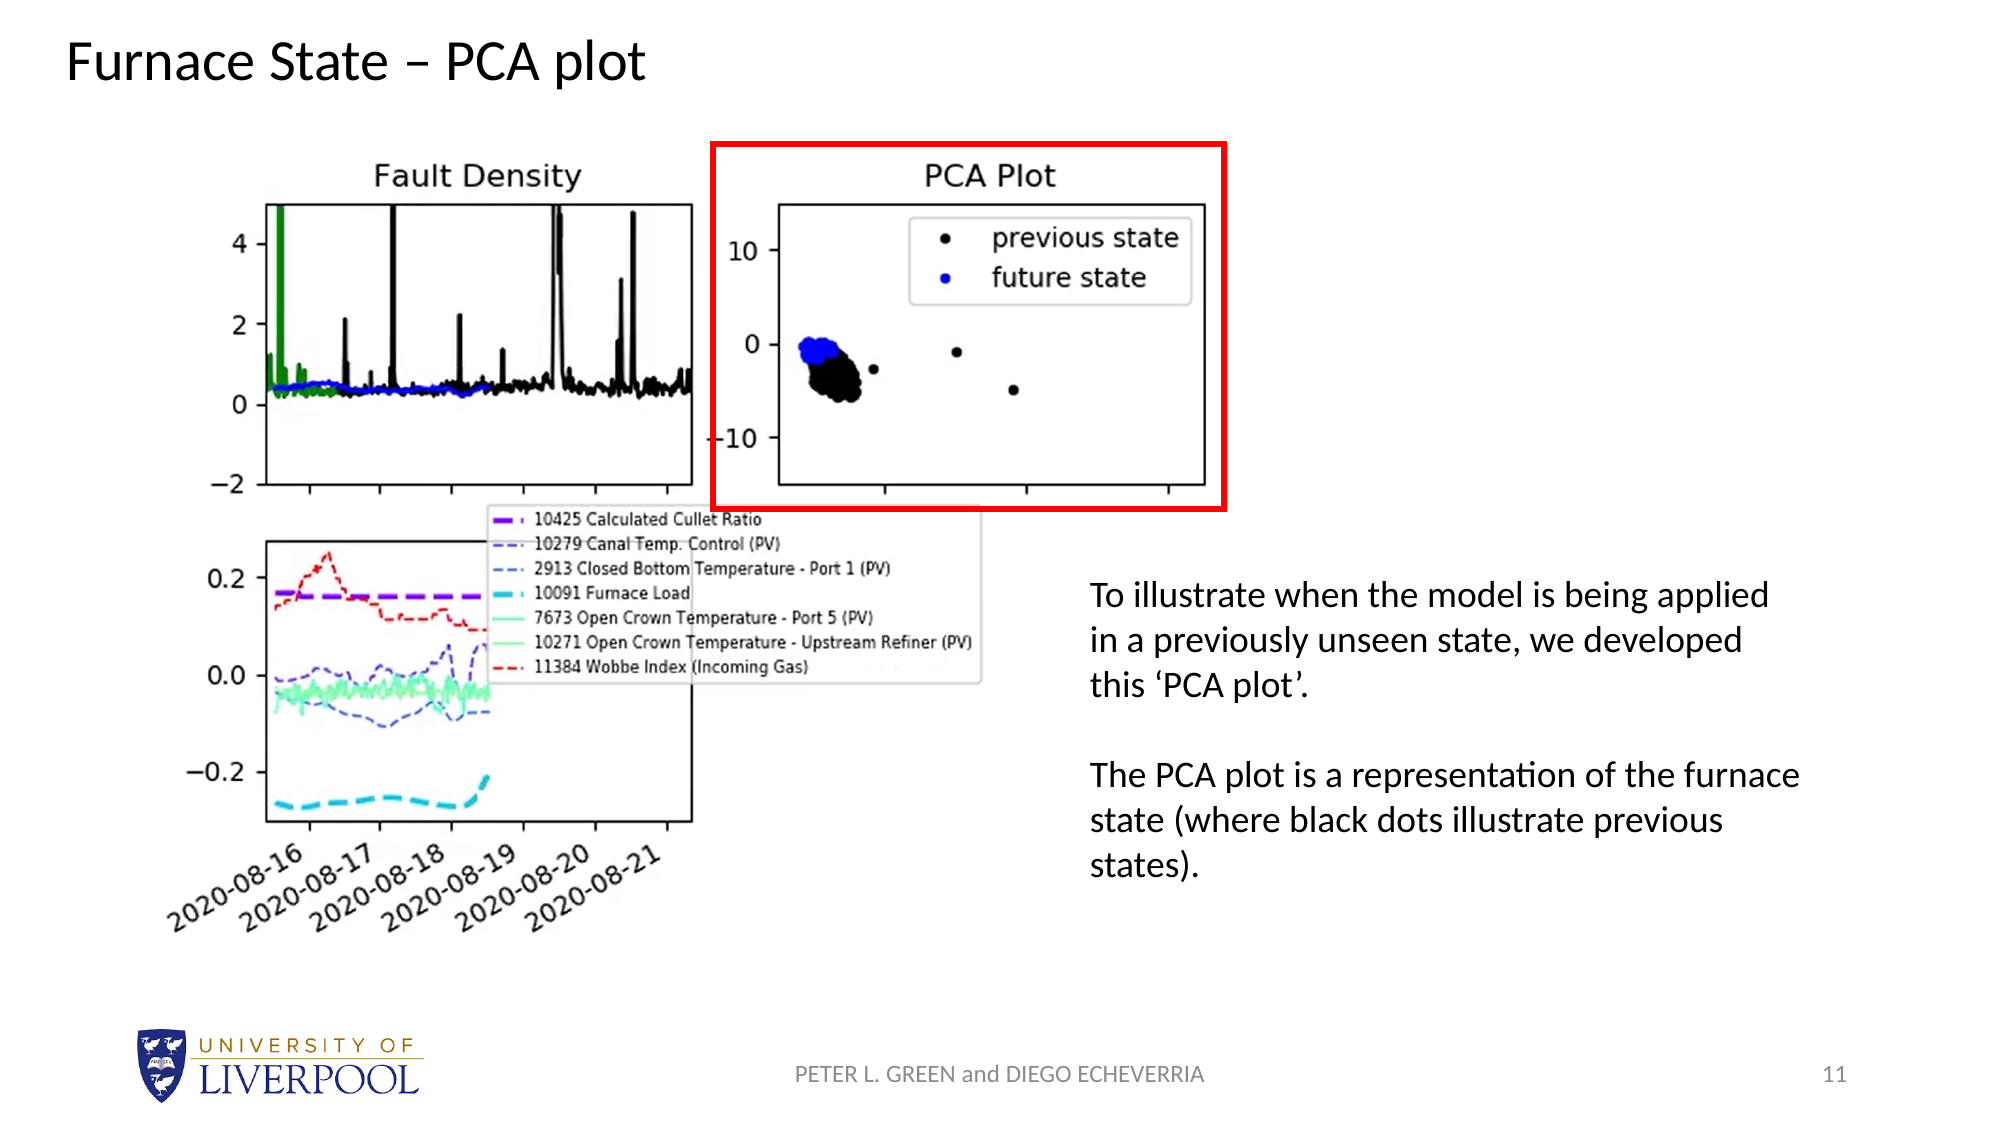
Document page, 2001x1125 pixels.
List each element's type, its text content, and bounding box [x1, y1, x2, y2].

picture [137, 1029, 424, 1103]
footer PETER L. GREEN and DIEGO ECHEVERRIA [662, 1042, 1338, 1103]
text_box Furnace State – PCA plot [51, 14, 1136, 99]
picture [137, 144, 1238, 961]
slide_number 11 [1412, 1042, 1863, 1103]
text_box To illustrate when the model is being applied in a previously unseen state, we developed this ‘PCA plot’. The PCA plot is a representation of the furnace state (where black dots illustrate previous states). [1238, 562, 1818, 938]
